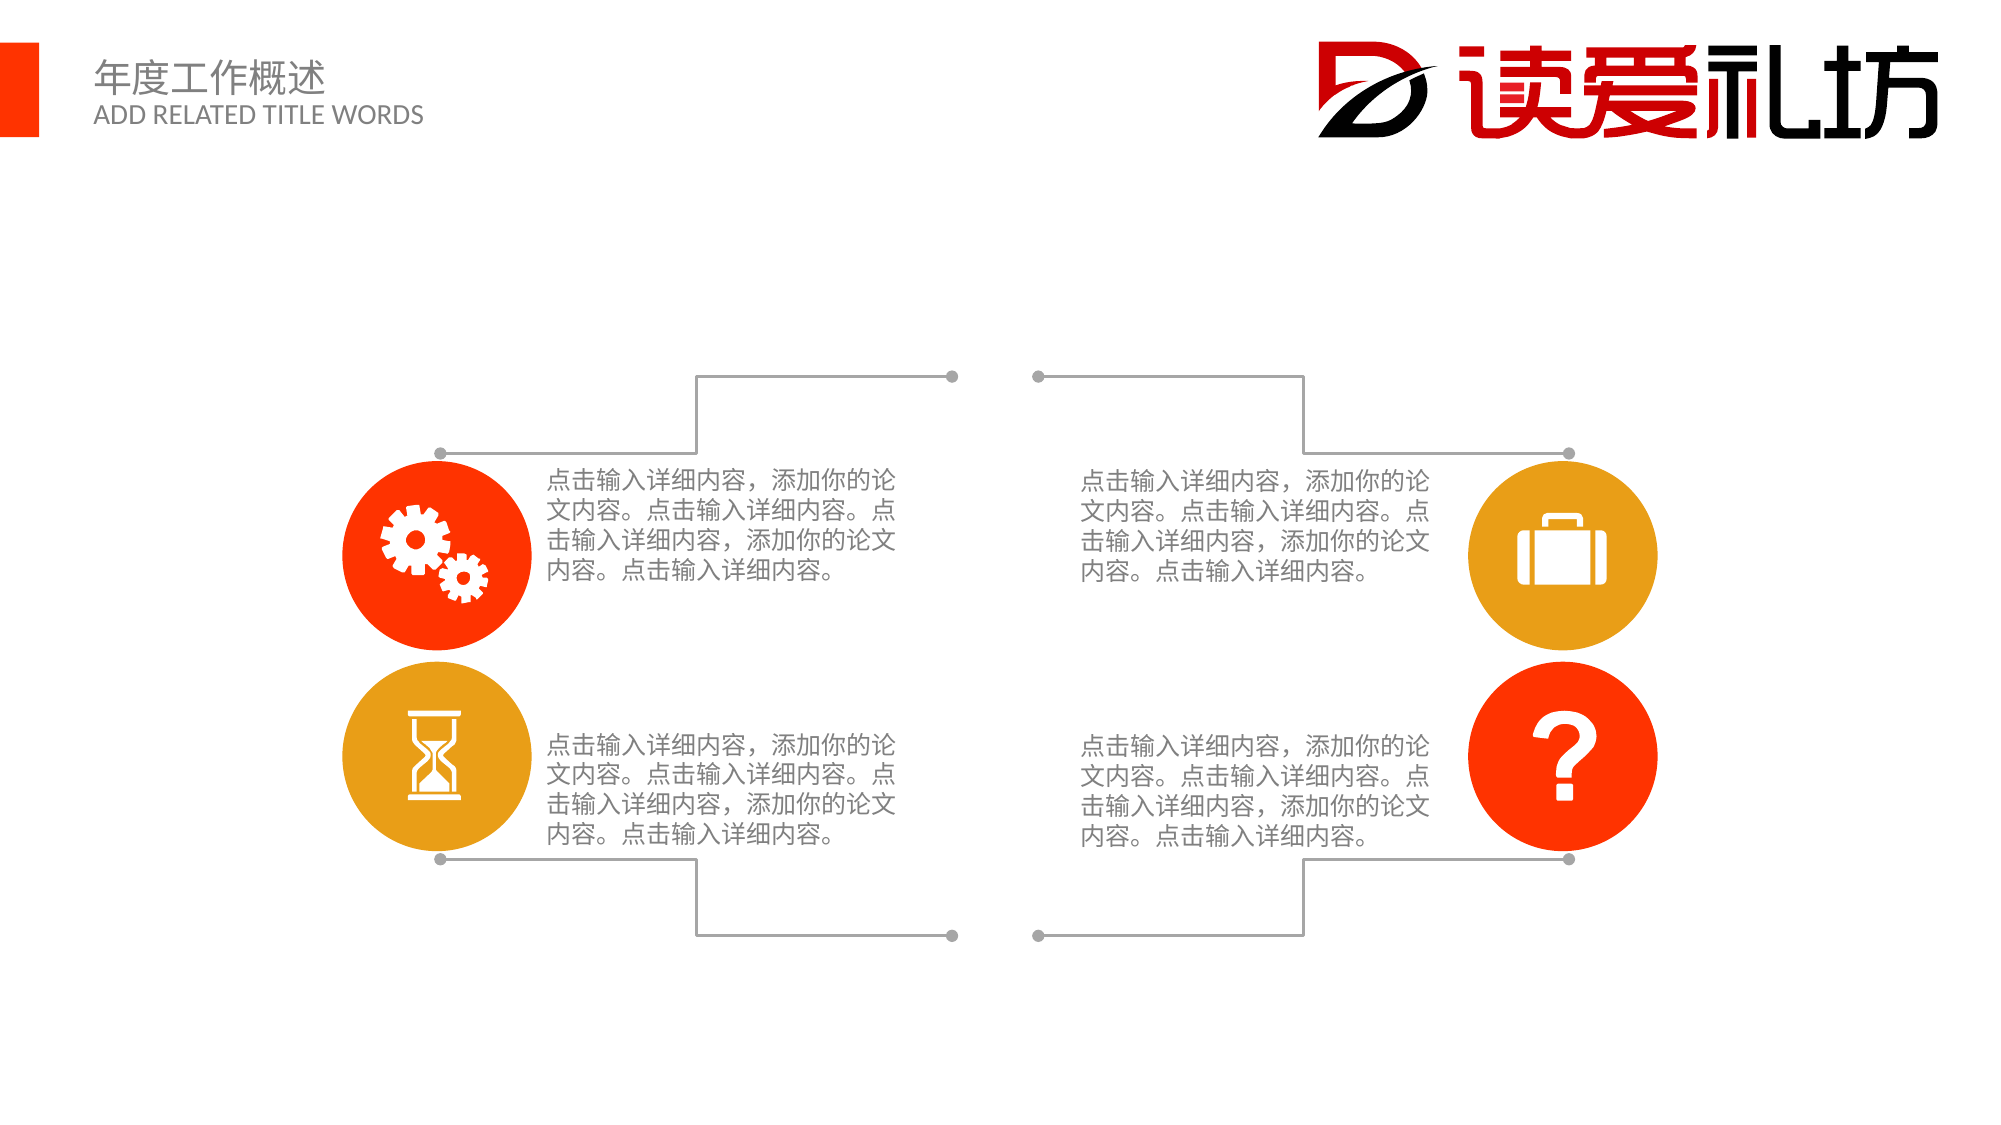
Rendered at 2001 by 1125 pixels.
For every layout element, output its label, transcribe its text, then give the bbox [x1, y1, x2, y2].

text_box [1037, 858, 1570, 937]
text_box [1467, 460, 1658, 651]
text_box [1318, 41, 1938, 140]
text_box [1037, 376, 1570, 454]
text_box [1467, 661, 1658, 852]
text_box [440, 376, 953, 454]
text_box 点击输入详细内容，添加你的论文内容。点击输入详细内容。点击输入详细内容，添加你的论文内容。点击输入详细内容。 [1065, 722, 1463, 857]
text_box 点击输入详细内容，添加你的论文内容。点击输入详细内容。点击输入详细内容，添加你的论文内容。点击输入详细内容。 [535, 463, 933, 592]
text_box 点击输入详细内容，添加你的论文内容。点击输入详细内容。点击输入详细内容，添加你的论文内容。点击输入详细内容。 [1065, 463, 1462, 593]
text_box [342, 661, 532, 852]
text_box 点击输入详细内容，添加你的论文内容。点击输入详细内容。点击输入详细内容，添加你的论文内容。点击输入详细内容。 [534, 721, 933, 857]
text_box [342, 460, 532, 651]
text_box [440, 858, 953, 937]
